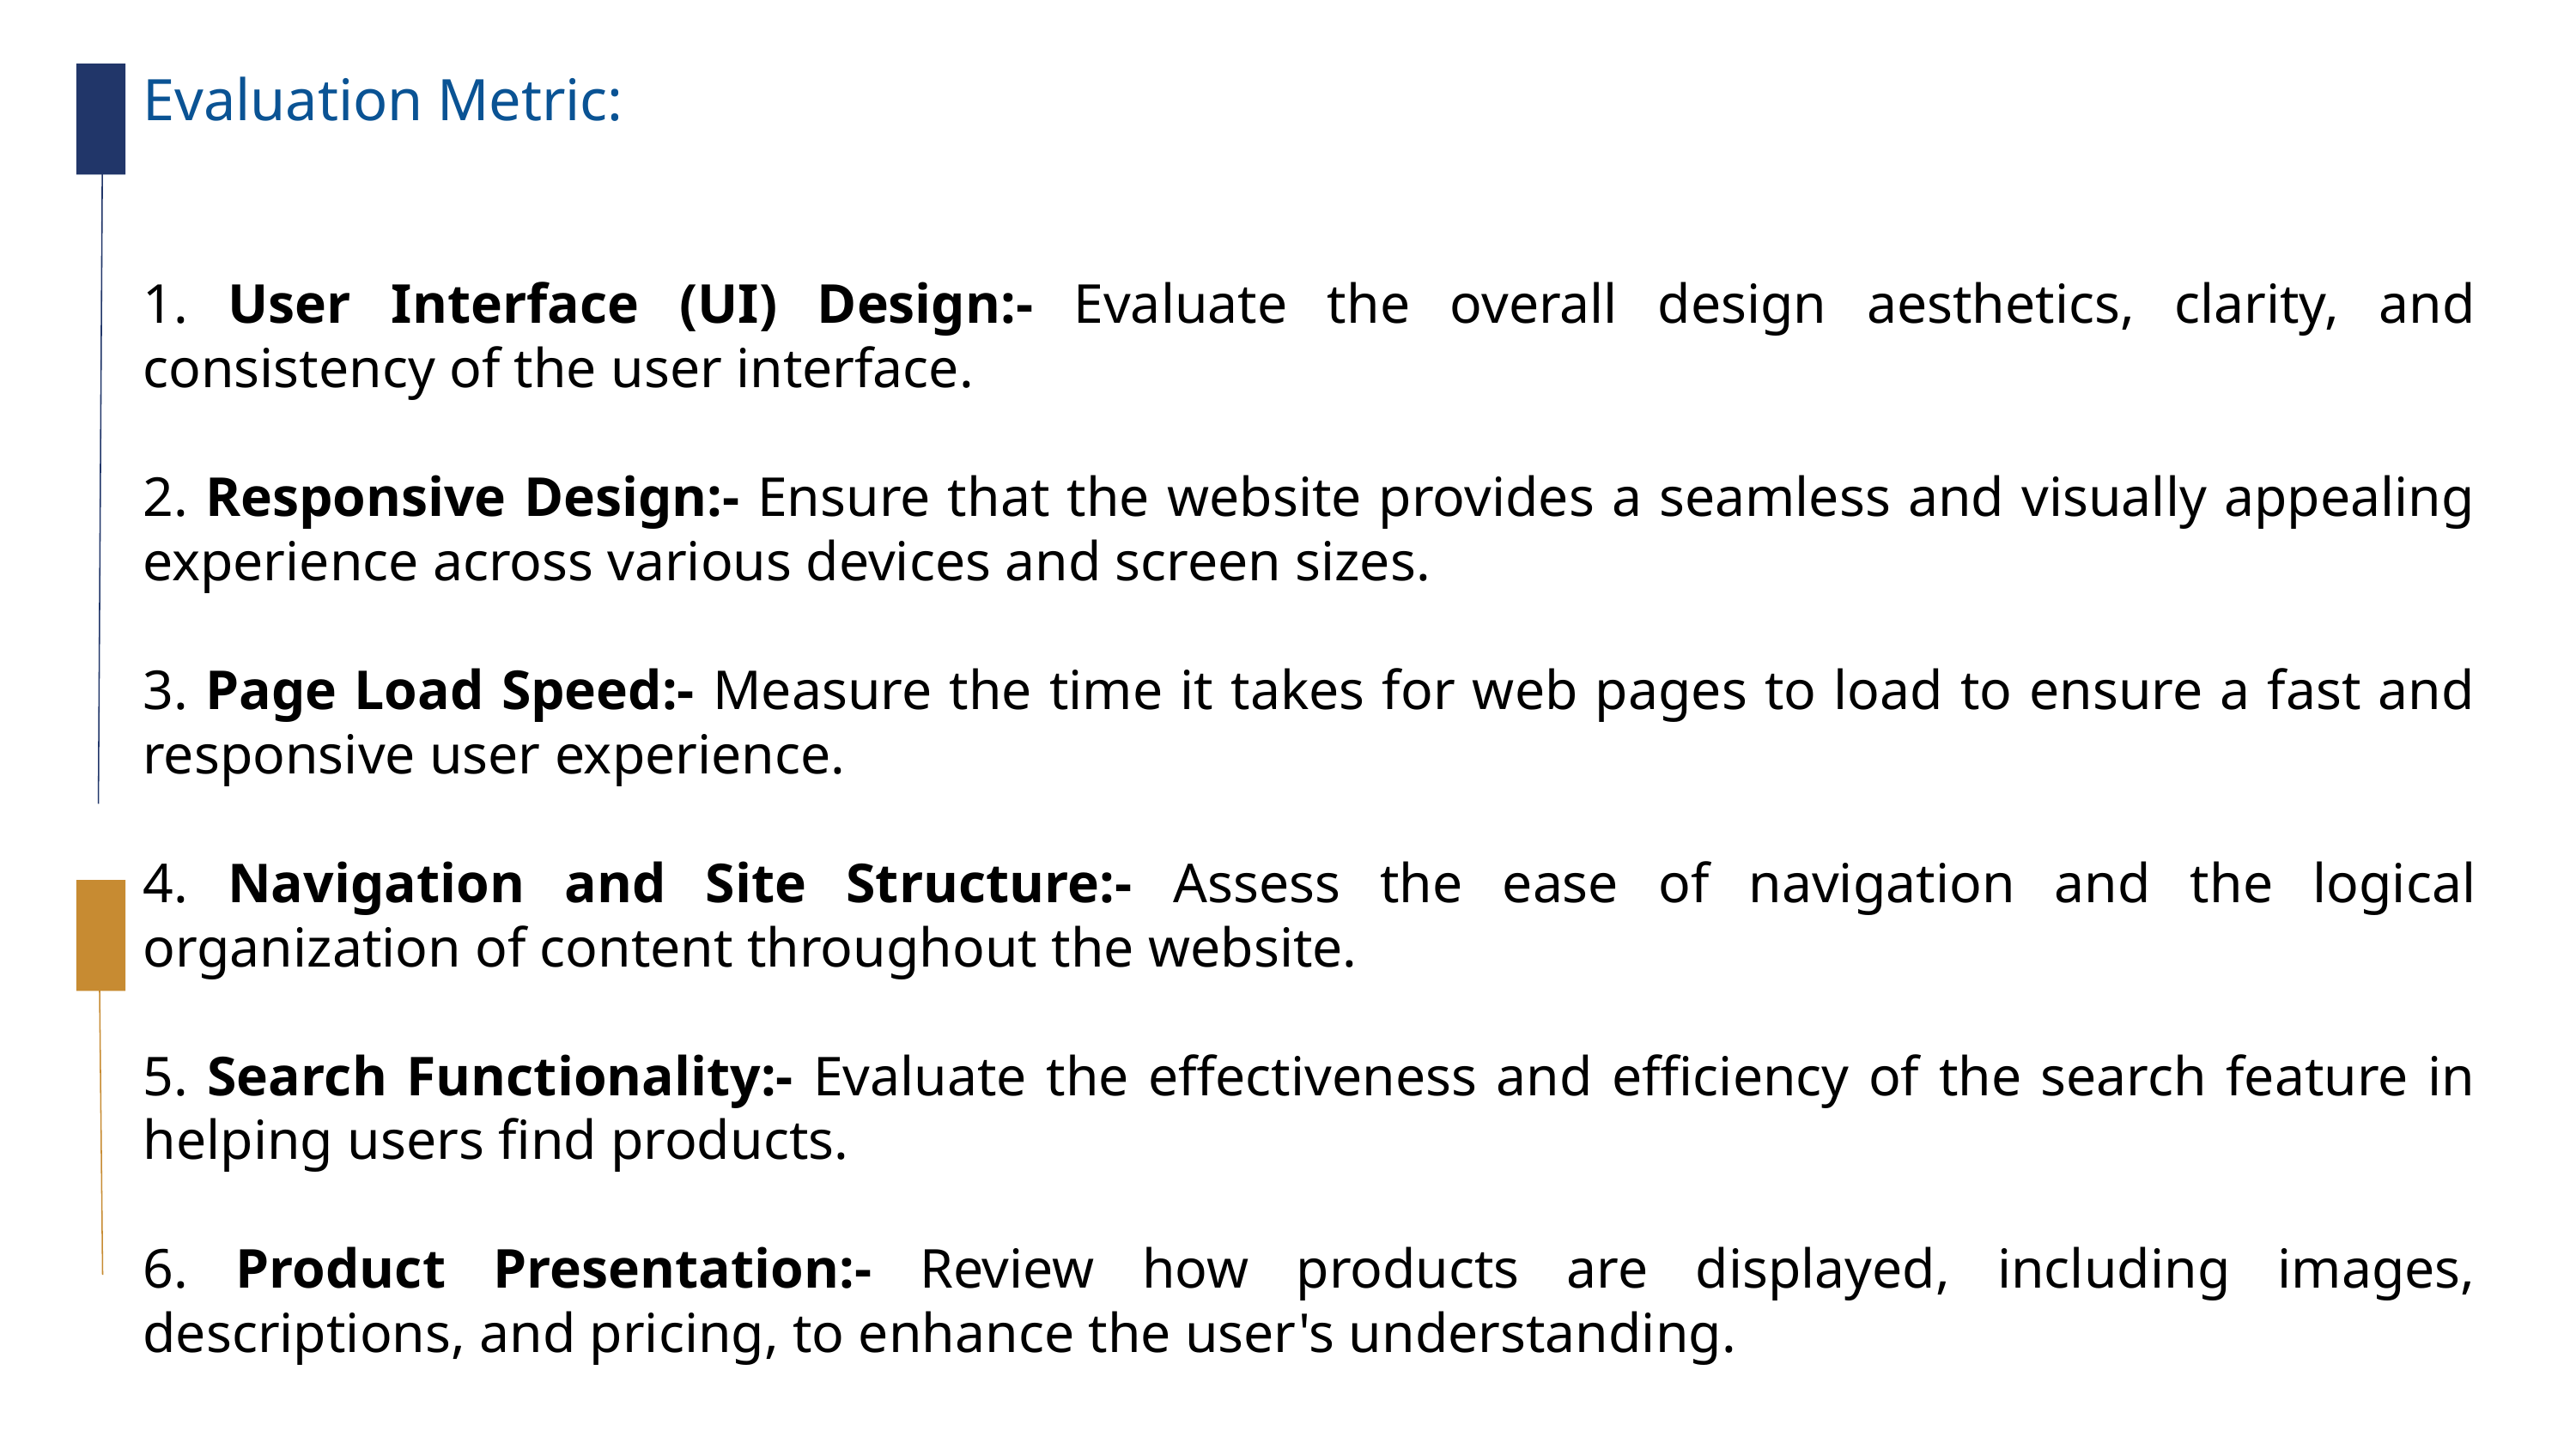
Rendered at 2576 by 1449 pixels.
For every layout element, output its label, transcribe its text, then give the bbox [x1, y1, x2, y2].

text_box Evaluation Metric: 1. User Interface (UI) Design:- Evaluate the overall design aesthetics, clarity, and consistency of the user interface. 2. Responsive Design:- Ensure that the website provides a seamless and visually appealing experience across various devices and screen sizes. 3. Page Load Speed:- Measure the time it takes for web pages to load to ensure a fast and responsive user experience. 4. Navigation and Site Structure:- Assess the ease of navigation and the logical organization of content throughout the website. 5. Search Functionality:- Evaluate the effectiveness and efficiency of the search feature in helping users find products. 6. Product Presentation:- Review how products are displayed, including images, descriptions, and pricing, to enhance the user's understanding. [143, 64, 2478, 1416]
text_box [97, 182, 104, 805]
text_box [98, 941, 104, 1276]
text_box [76, 63, 126, 175]
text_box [76, 879, 126, 991]
